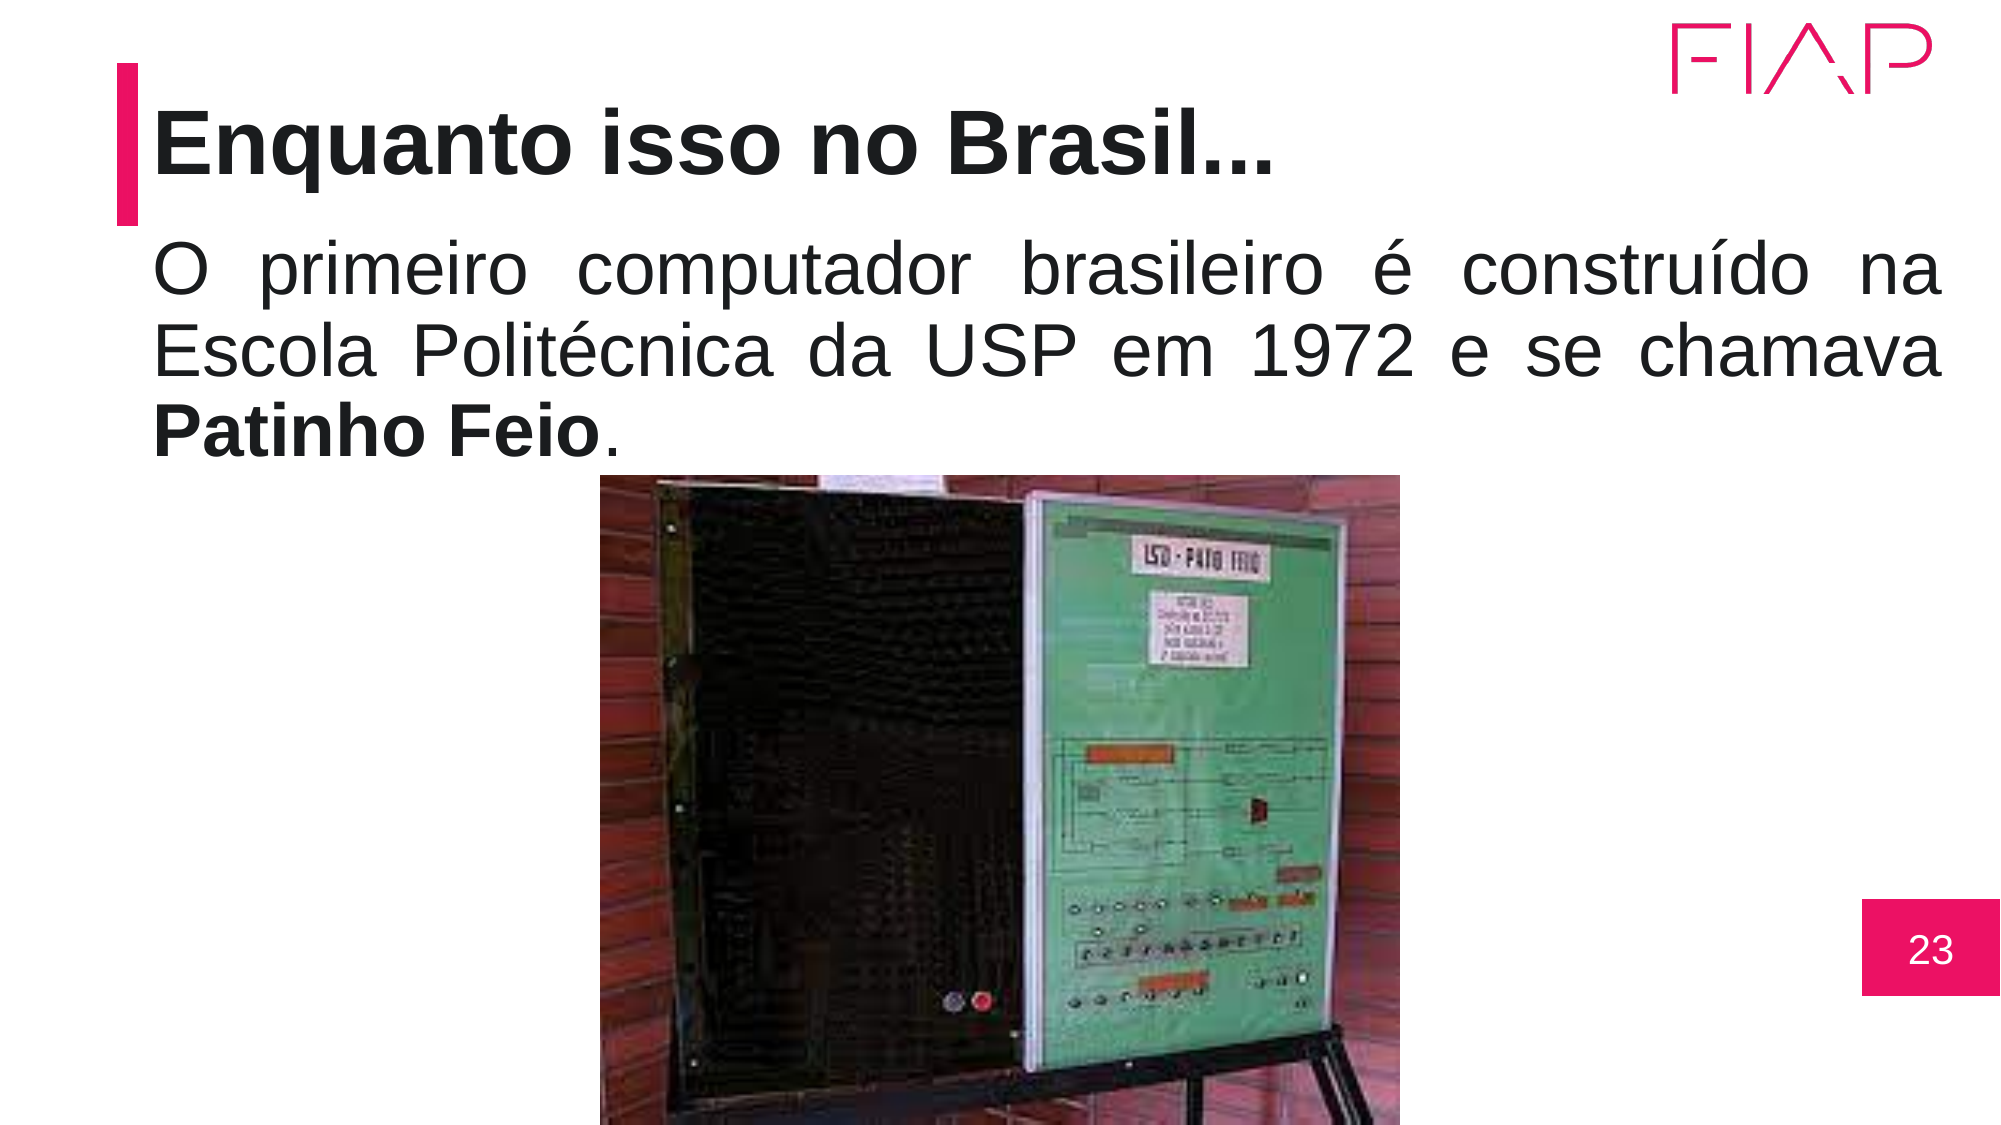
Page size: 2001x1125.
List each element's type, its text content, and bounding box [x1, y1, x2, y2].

text_box [25, 0, 415, 165]
title Enquanto isso no Brasil... [137, 63, 1863, 222]
picture [599, 475, 1400, 1125]
picture [1862, 899, 2000, 917]
list O primeiro computador brasileiro é construído na Escola Politécnica da USP em 1972 e se chamava Patinho Feio. [137, 222, 1960, 536]
picture [1672, 23, 1932, 94]
slide_number 23 [1862, 917, 2000, 978]
picture [117, 165, 137, 226]
picture [1862, 978, 2000, 996]
